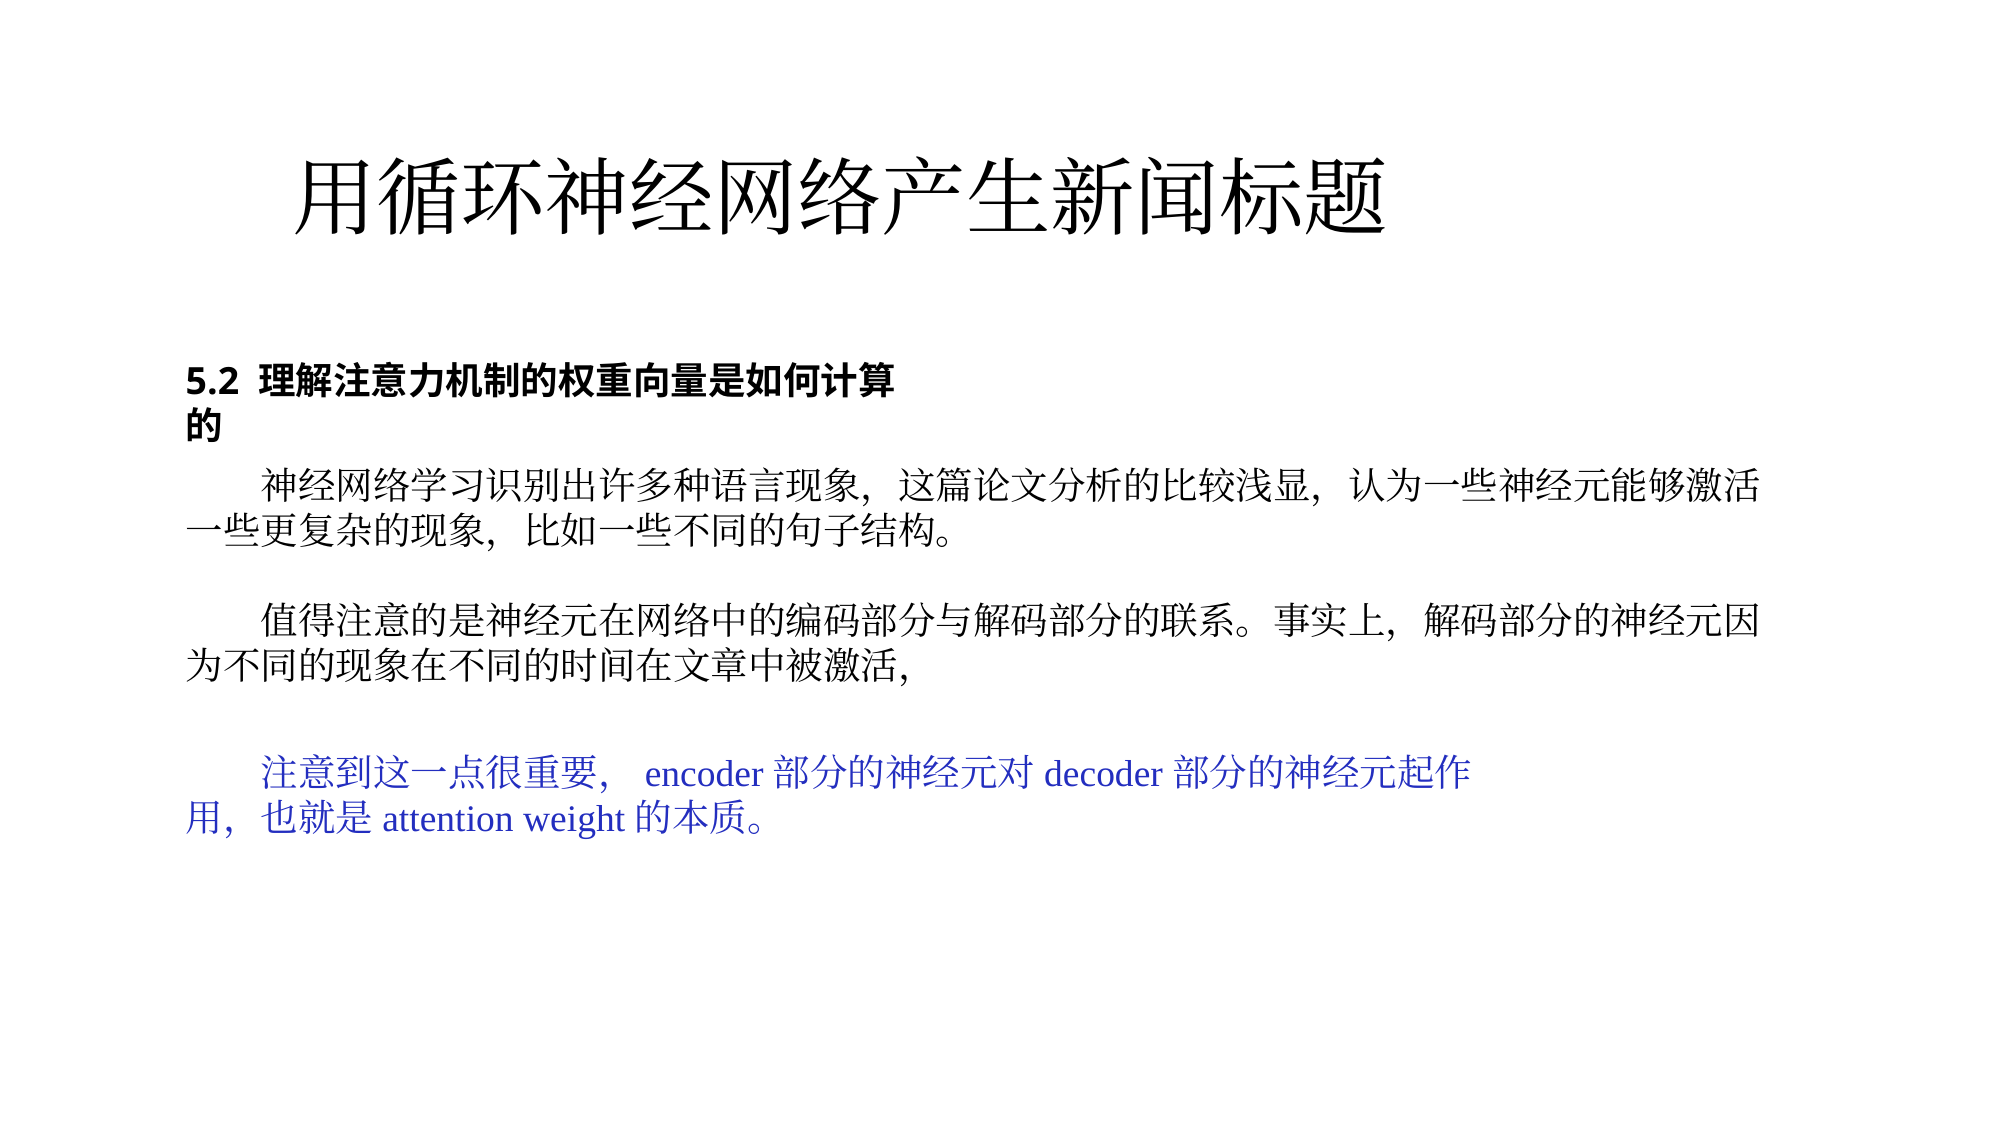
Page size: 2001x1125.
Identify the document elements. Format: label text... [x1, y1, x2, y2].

text_box 神经网络学习识别出许多种语言现象，这篇论文分析的比较浅显，认为一些神经元能够激活一些更复杂的现象，比如一些不同的句子结构。 值得注意的是神经元在网络中的编码部分与解码部分的联系。事实上，解码部分的神经元因为不同的现象在不同的时间在文章中被激活， [170, 454, 1790, 695]
text_box 注意到这一点很重要，encoder部分的神经元对decoder部分的神经元起作用，也就是attention weight的本质。 [170, 741, 1500, 847]
text_box 5.2 理解注意力机制的权重向量是如何计算的 [170, 349, 940, 454]
text_box 用循环神经网络产生新闻标题 [277, 133, 1667, 279]
